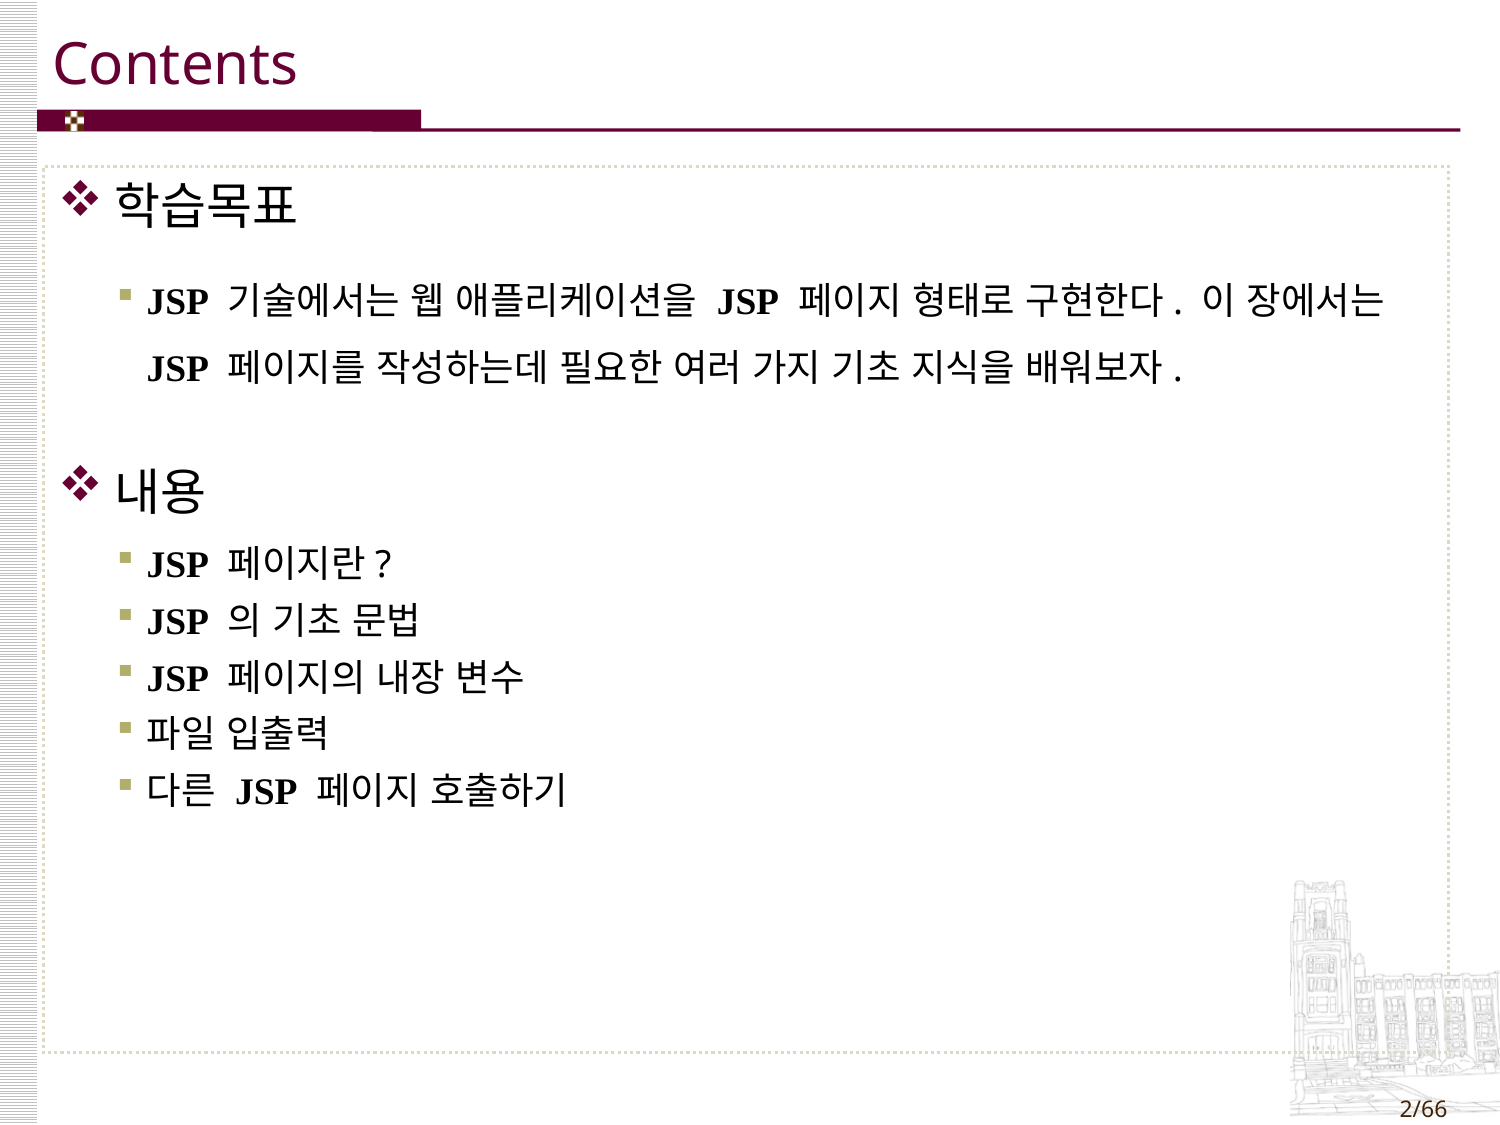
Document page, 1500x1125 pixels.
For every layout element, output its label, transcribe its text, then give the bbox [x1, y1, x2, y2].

picture [1290, 874, 1500, 1125]
list 학습목표 JSP 기술에서는 웹 애플리케이션을 JSP 페이지 형태로 구현한다. 이 장에서는 JSP 페이지를 작성하는데 필요한 여러 가지 기초 지식을 배워보자. 내용 JSP 페이지란? JSP 의 기초 문법 JSP 페이지의 내장 변수 파일 입출력 다른 JSP 페이지 호출하기 [42, 165, 1450, 1054]
picture [65, 111, 84, 131]
